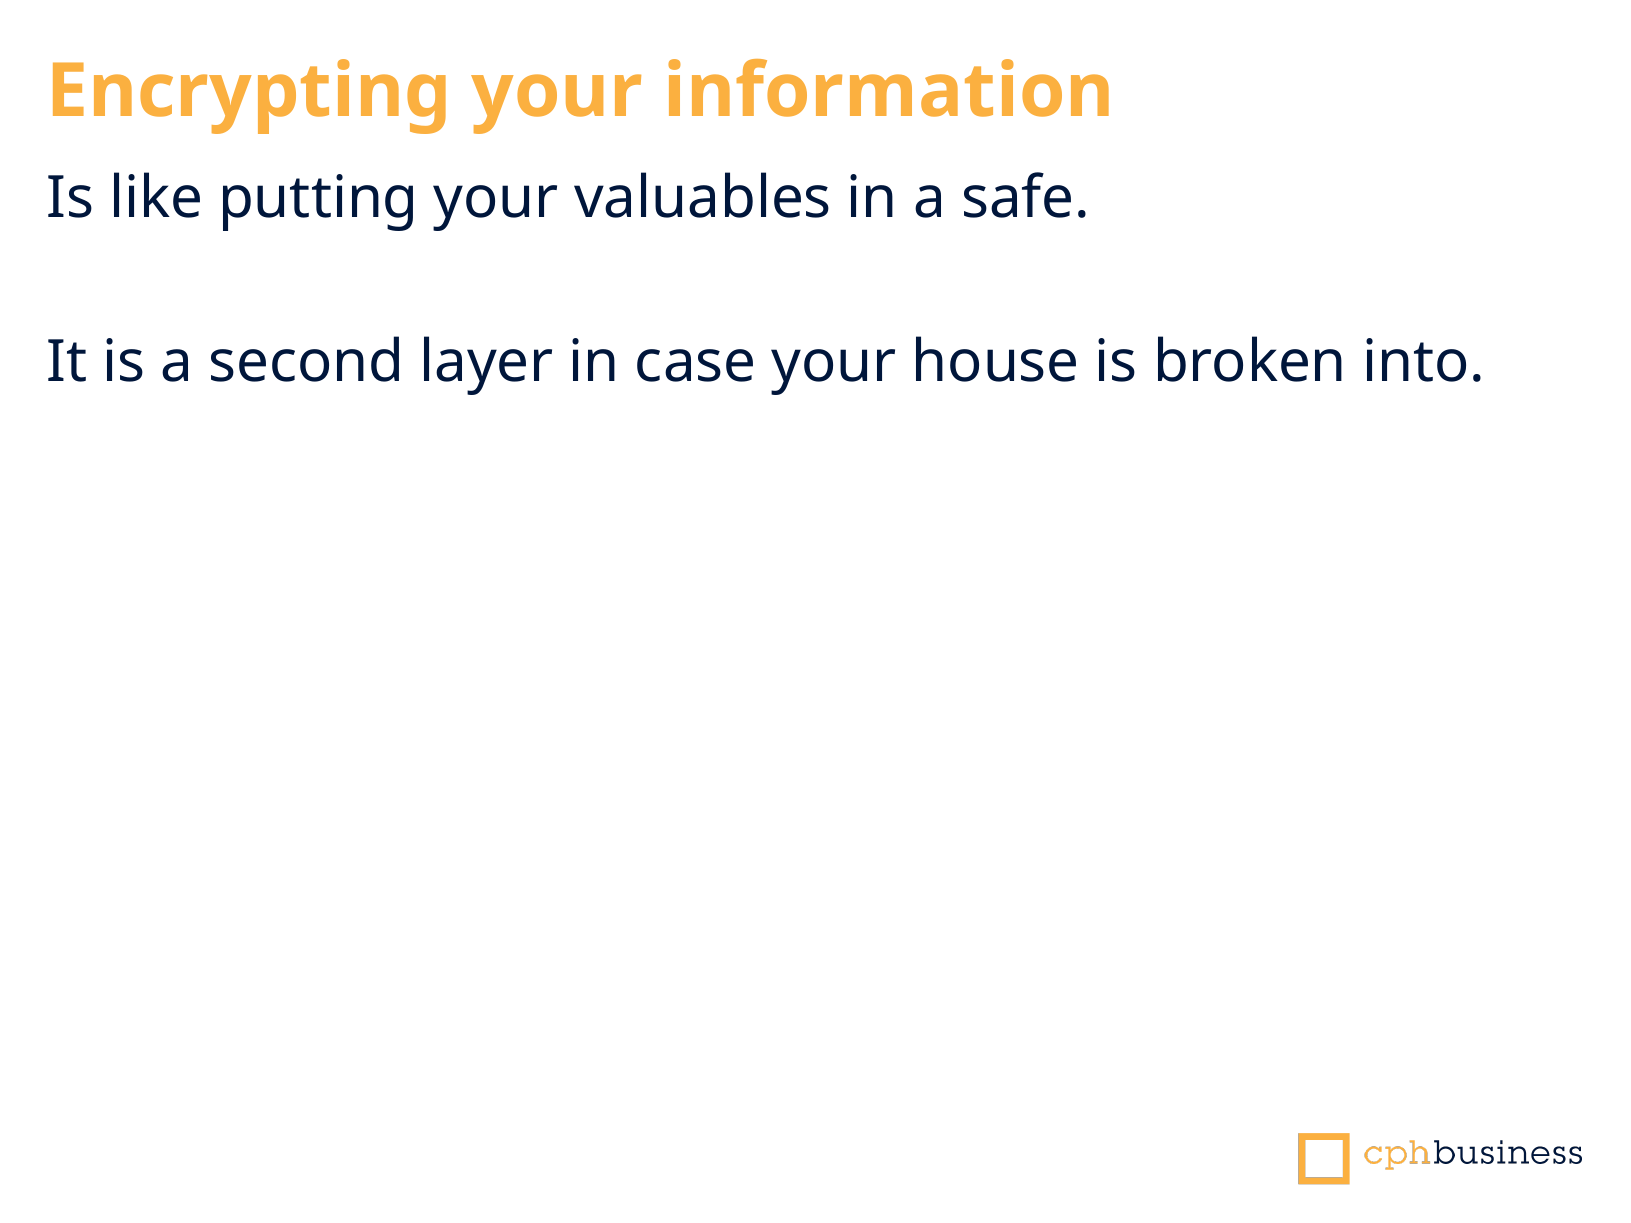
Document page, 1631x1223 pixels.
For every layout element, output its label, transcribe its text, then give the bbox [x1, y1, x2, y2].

picture [1247, 1082, 1631, 1223]
list Is like putting your valuables in a safe. It is a second layer in case your house is broken into. [31, 152, 1607, 1126]
list Encrypting your information [31, 33, 1607, 137]
